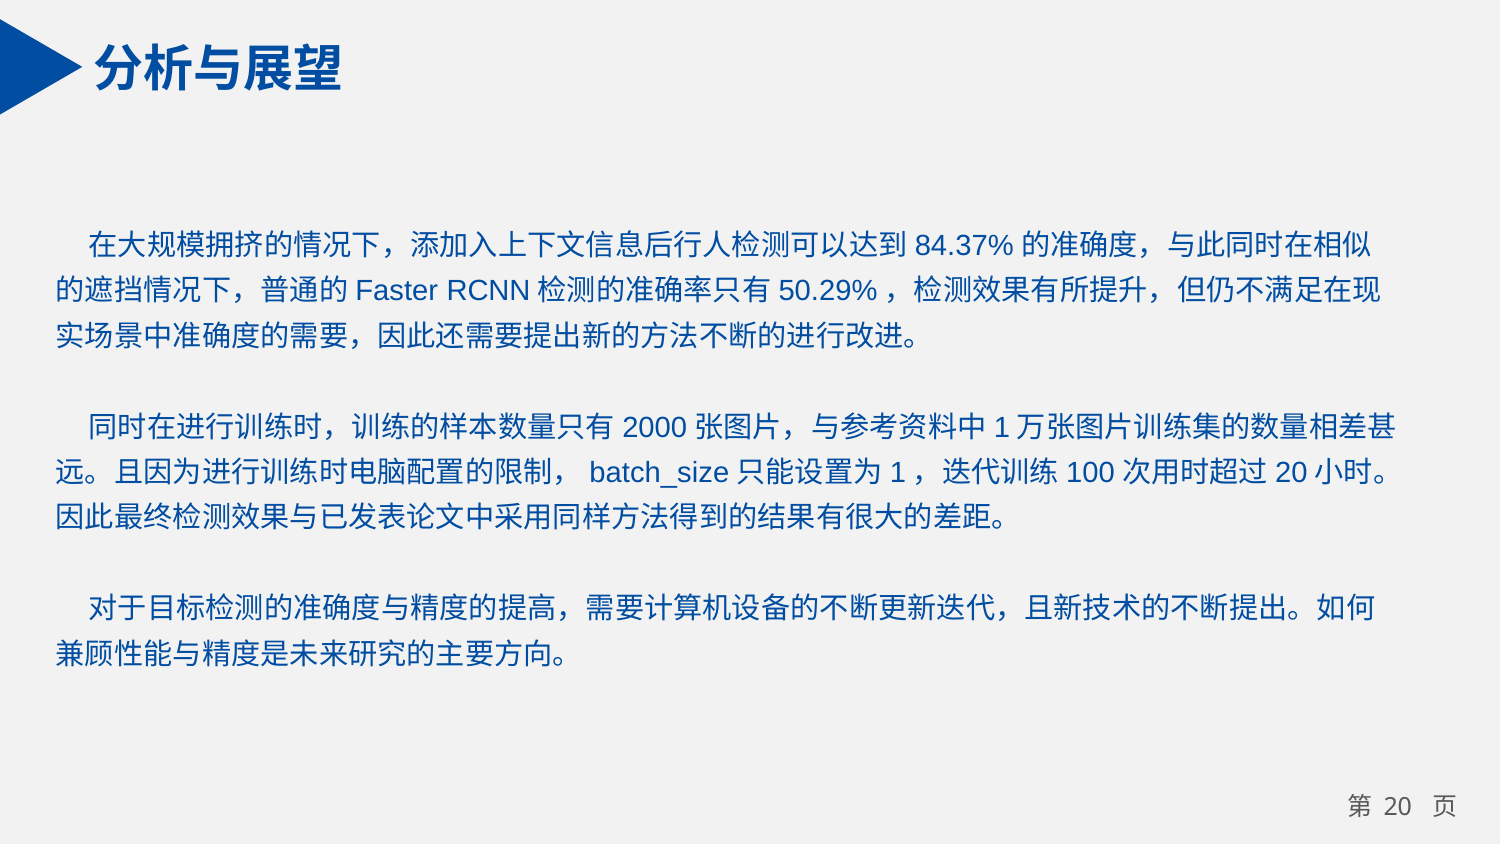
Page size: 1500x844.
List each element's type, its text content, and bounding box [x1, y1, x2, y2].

text_box [0, 19, 83, 115]
text_box 在大规模拥挤的情况下，添加入上下文信息后行人检测可以达到84.37%的准确度，与此同时在相似的遮挡情况下，普通的Faster RCNN检测的准确率只有50.29%，检测效果有所提升，但仍不满足在现实场景中准确度的需要，因此还需要提出新的方法不断的进行改进。 同时在进行训练时，训练的样本数量只有2000张图片，与参考资料中1万张图片训练集的数量相差甚远。且因为进行训练时电脑配置的限制，batch_size只能设置为1，迭代训练100次用时超过20小时。因此最终检测效果与已发表论文中采用同样方法得到的结果有很大的差距。 对于目标检测的准确度与精度的提高，需要计算机设备的不断更新迭代，且新技术的不断提出。如何兼顾性能与精度是未来研究的主要方向。 [41, 208, 1414, 678]
text_box 分析与展望 [78, 29, 403, 105]
